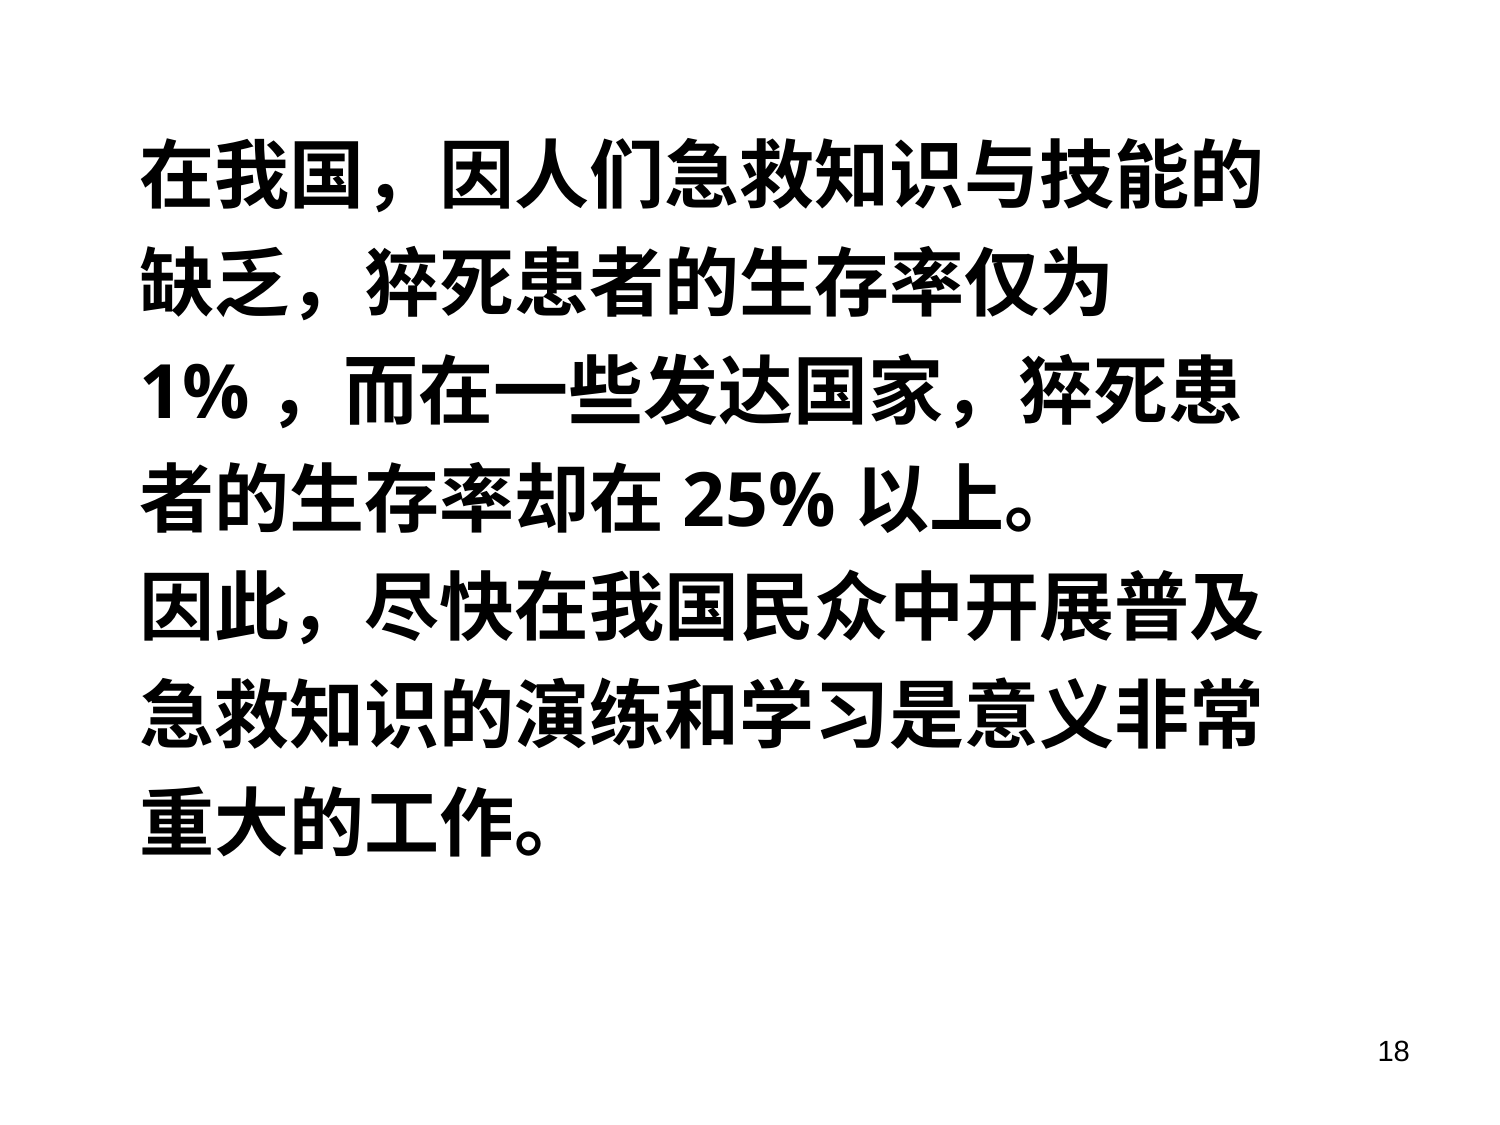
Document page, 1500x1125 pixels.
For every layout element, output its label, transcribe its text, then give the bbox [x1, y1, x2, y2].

slide_number 18 [1074, 1024, 1425, 1103]
text_box 在我国，因人们急救知识与技能的缺乏，猝死患者的生存率仅为1%，而在一些发达国家，猝死患者的生存率却在25%以上。 因此，尽快在我国民众中开展普及急救知识的演练和学习是意义非常重大的工作。 [124, 102, 1307, 873]
title [159, 106, 1379, 952]
